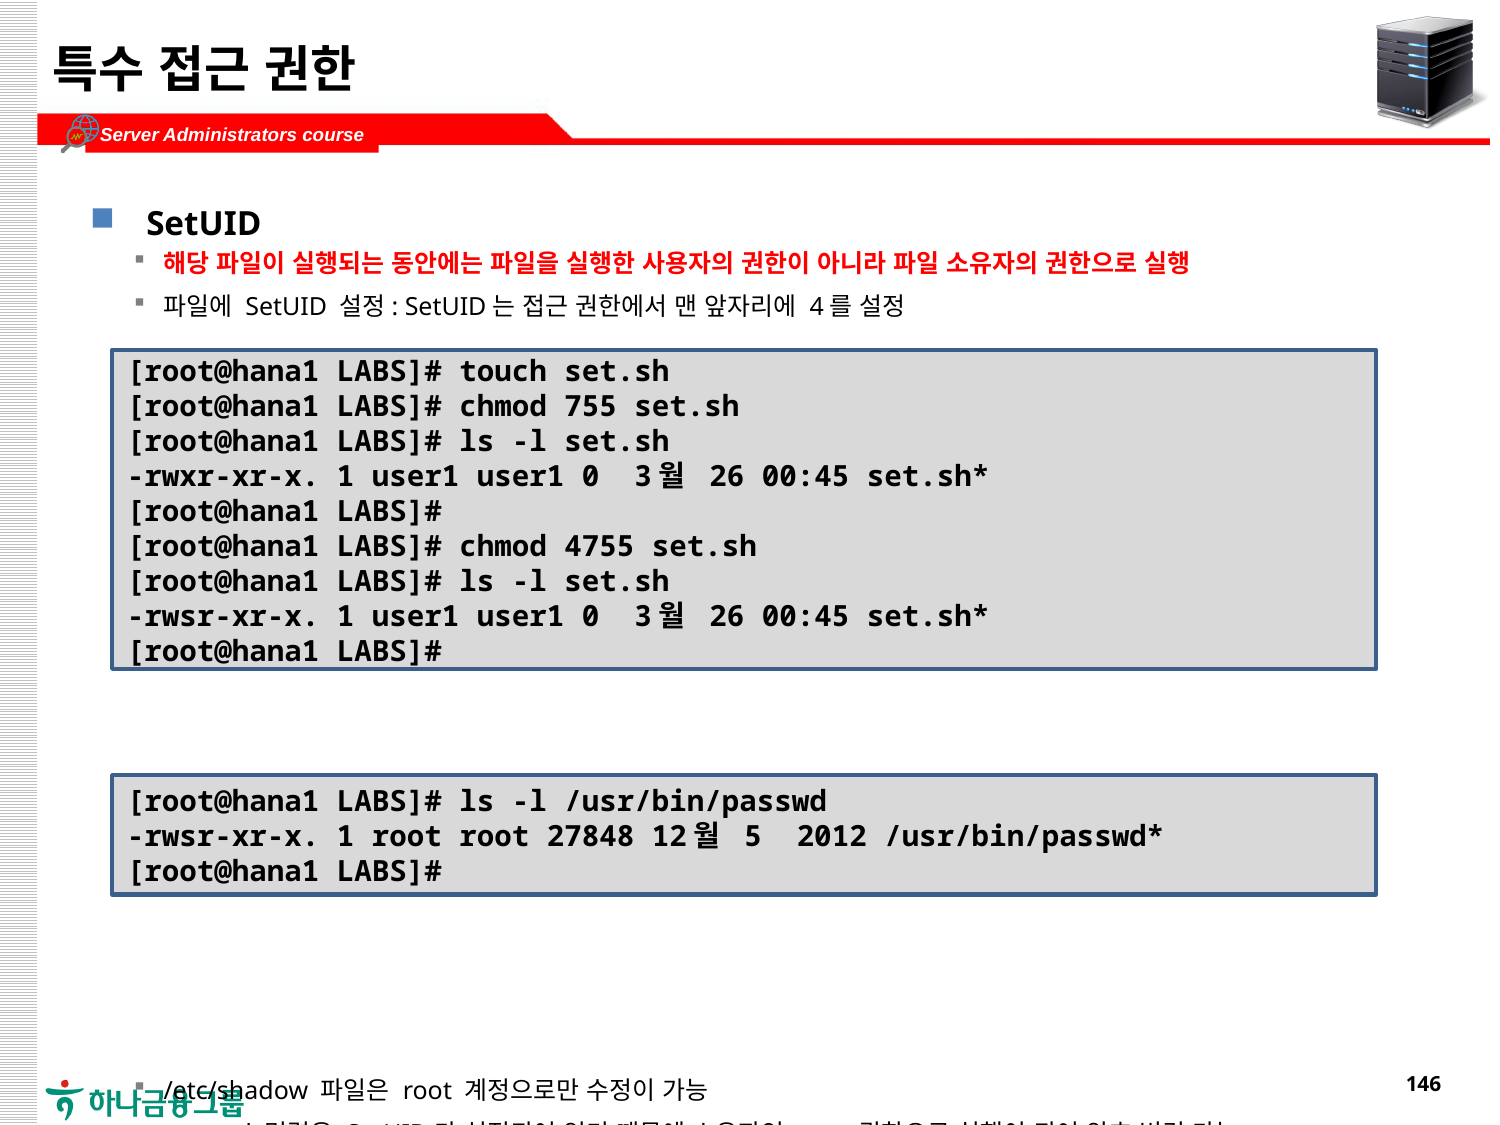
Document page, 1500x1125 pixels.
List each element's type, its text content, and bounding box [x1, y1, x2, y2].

title 특수 접근 권한 [37, 22, 1425, 113]
text_box [root@hana1 LABS]# touch set.sh [root@hana1 LABS]# chmod 755 set.sh [root@hana1 LABS]# ls -l set.sh -rwxr-xr-x. 1 user1 user1 0 3월 26 00:45 set.sh* [root@hana1 LABS]# [root@hana1 LABS]# chmod 4755 set.sh [root@hana1 LABS]# ls -l set.sh -rwsr-xr-x. 1 user1 user1 0 3월 26 00:45 set.sh* [root@hana1 LABS]# [110, 348, 1378, 671]
list SetUID 해당 파일이 실행되는 동안에는 파일을 실행한 사용자의 권한이 아니라 파일 소유자의 권한으로 실행 파일에 SetUID 설정: SetUID는 접근 권한에서 맨 앞자리에 4를 설정 SetUID가 설정되면 소유자의 실행 권한에 ‘s’가 표시 set.sh를 실행하면 항상 user1의 권한을 가지고 실행된다는 의미 /etc/shadow 파일은 root 계정으로만 수정이 가능 passwd 명령은 SetUID가 설정되어 있기 때문에 소유자인 root 권한으로 실행이 되어 암호 변경 가능 SetUID를 이용한 해킹도 등장하여 보안에 신경을 써야 [75, 174, 1436, 1050]
picture [38, 7, 1495, 167]
text_box [root@hana1 LABS]# ls -l /usr/bin/passwd -rwsr-xr-x. 1 root root 27848 12월 5 2012 /usr/bin/passwd* [root@hana1 LABS]# [110, 773, 1378, 897]
picture [41, 1079, 248, 1121]
